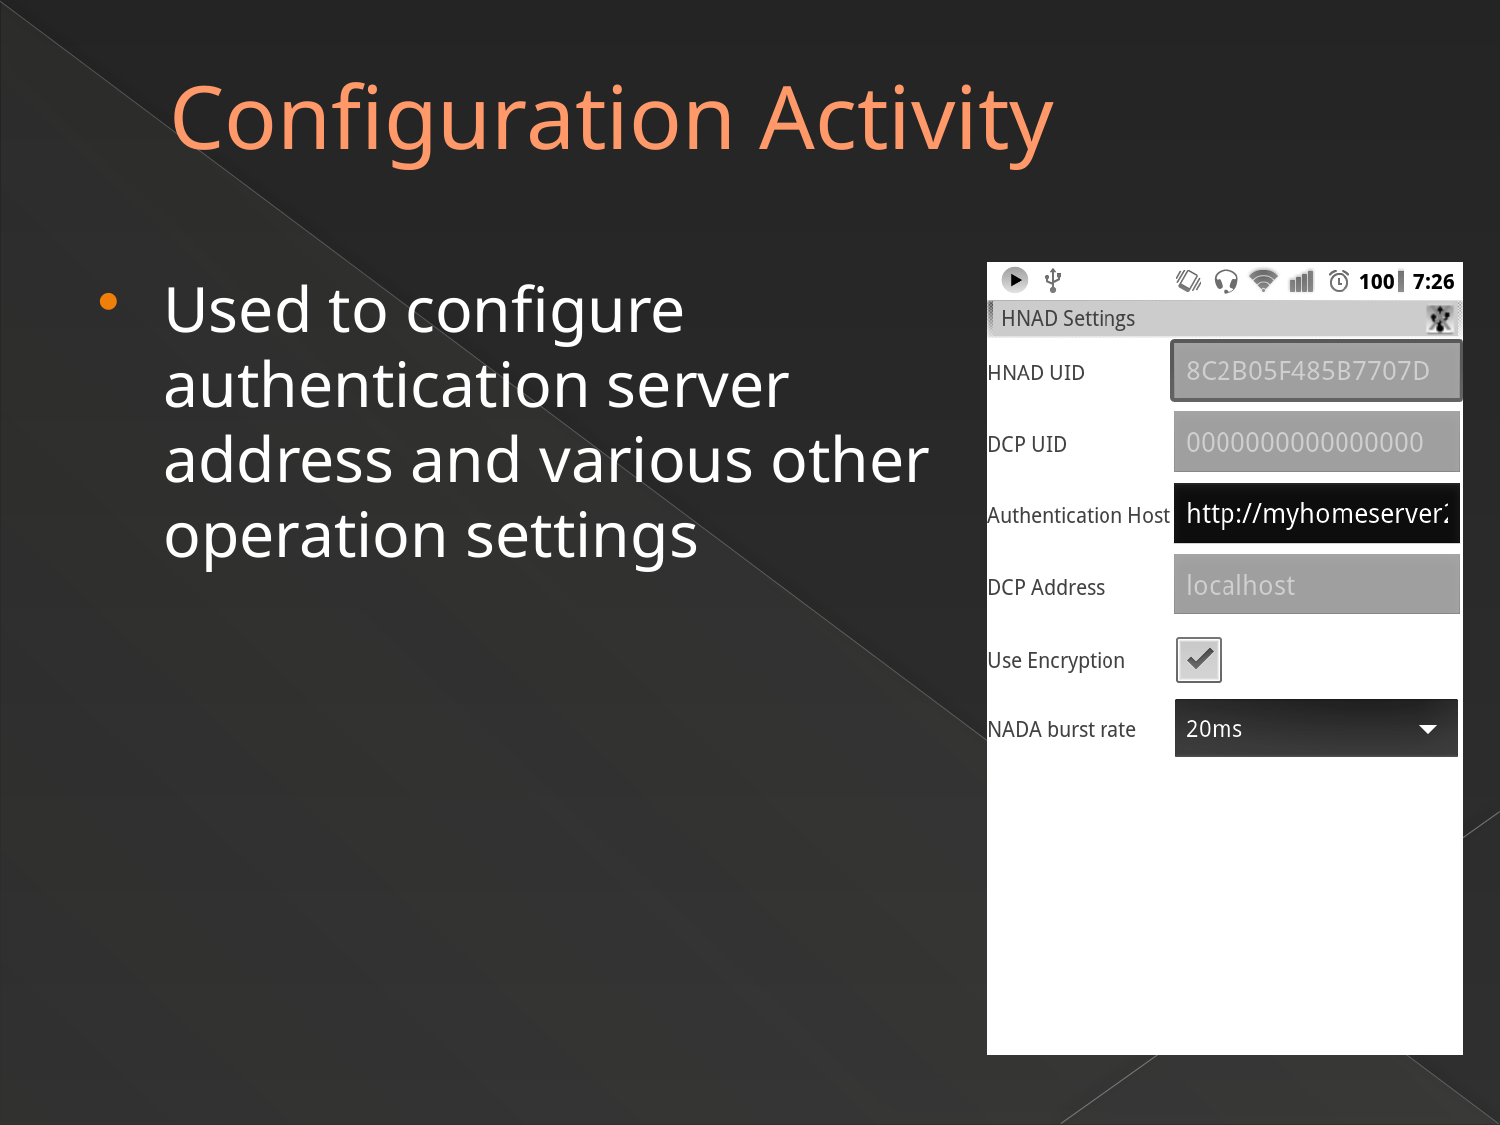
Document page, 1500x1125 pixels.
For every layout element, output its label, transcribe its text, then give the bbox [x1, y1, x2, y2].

title Configuration Activity [75, 0, 1425, 230]
picture [987, 262, 1463, 1055]
list Used to configure authentication server address and various other operation settings [75, 262, 963, 1059]
